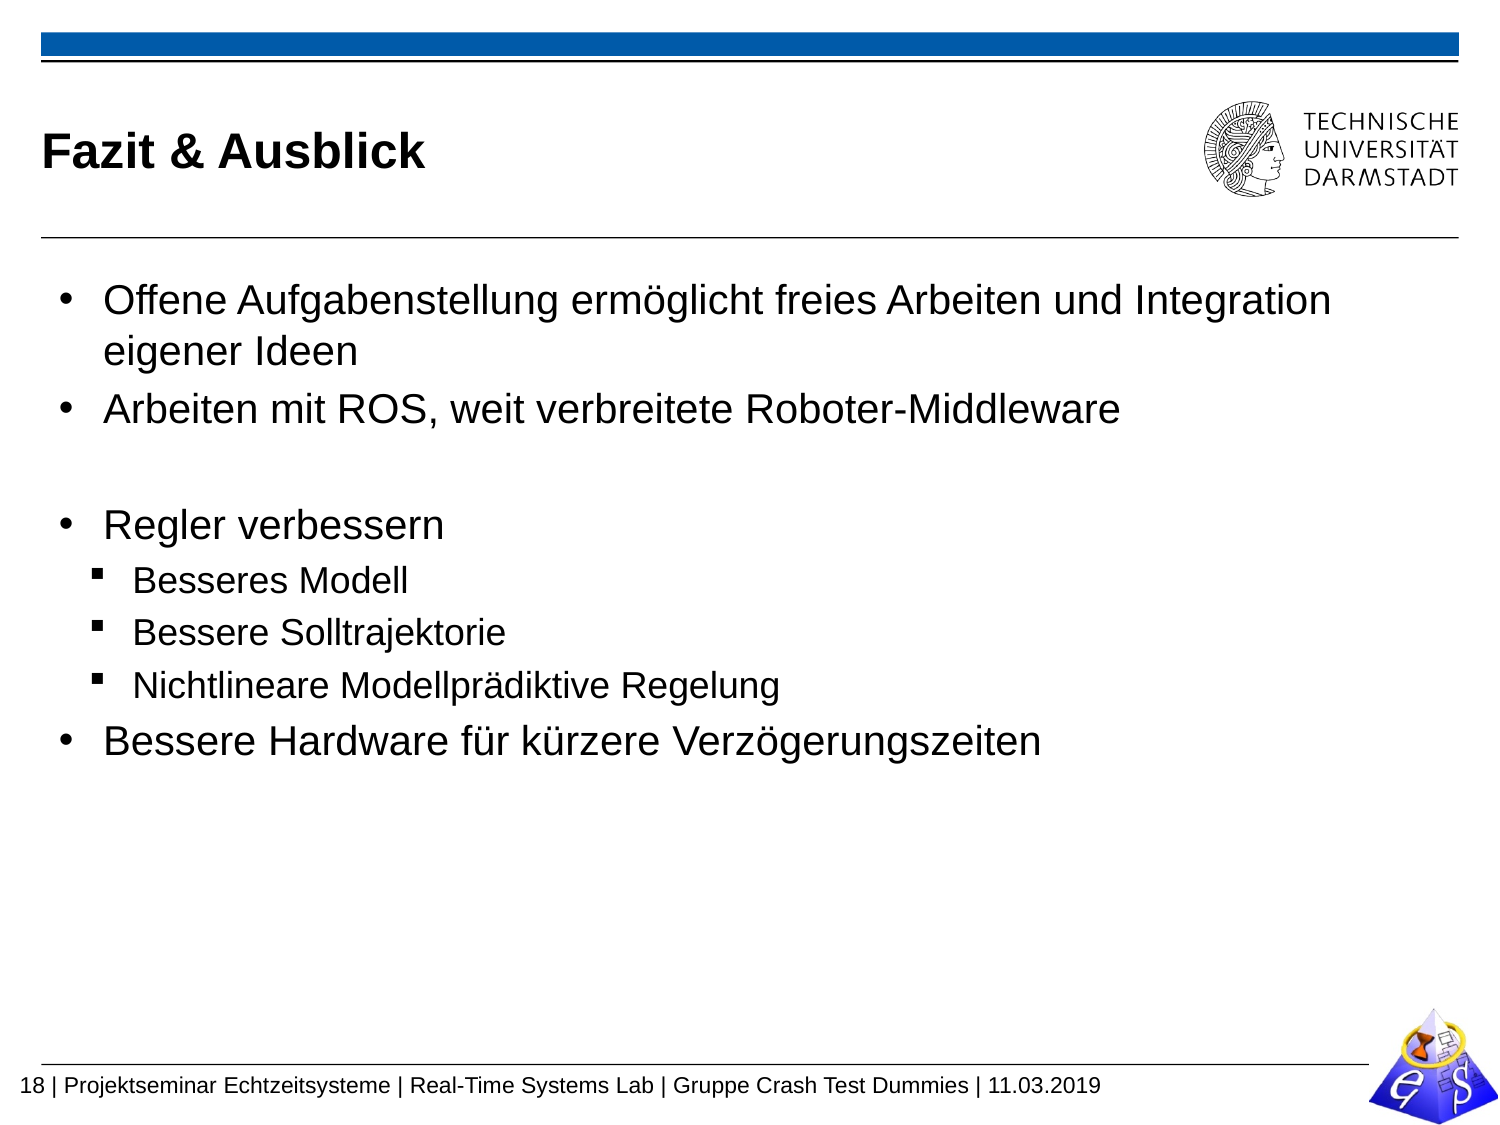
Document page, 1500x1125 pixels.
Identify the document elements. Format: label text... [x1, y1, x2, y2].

picture [1175, 84, 1483, 214]
picture [1369, 1006, 1498, 1125]
list Offene Aufgabenstellung ermöglicht freies Arbeiten und Integration eigener Ideen Arbeiten mit ROS, weit verbreitete Roboter-Middleware Regler verbessern Besseres Modell Bessere Solltrajektorie Nichtlineare Modellprädiktive Regelung Bessere Hardware für kürzere Verzögerungszeiten [59, 265, 1459, 1001]
title Fazit & Ausblick [41, 80, 1170, 218]
